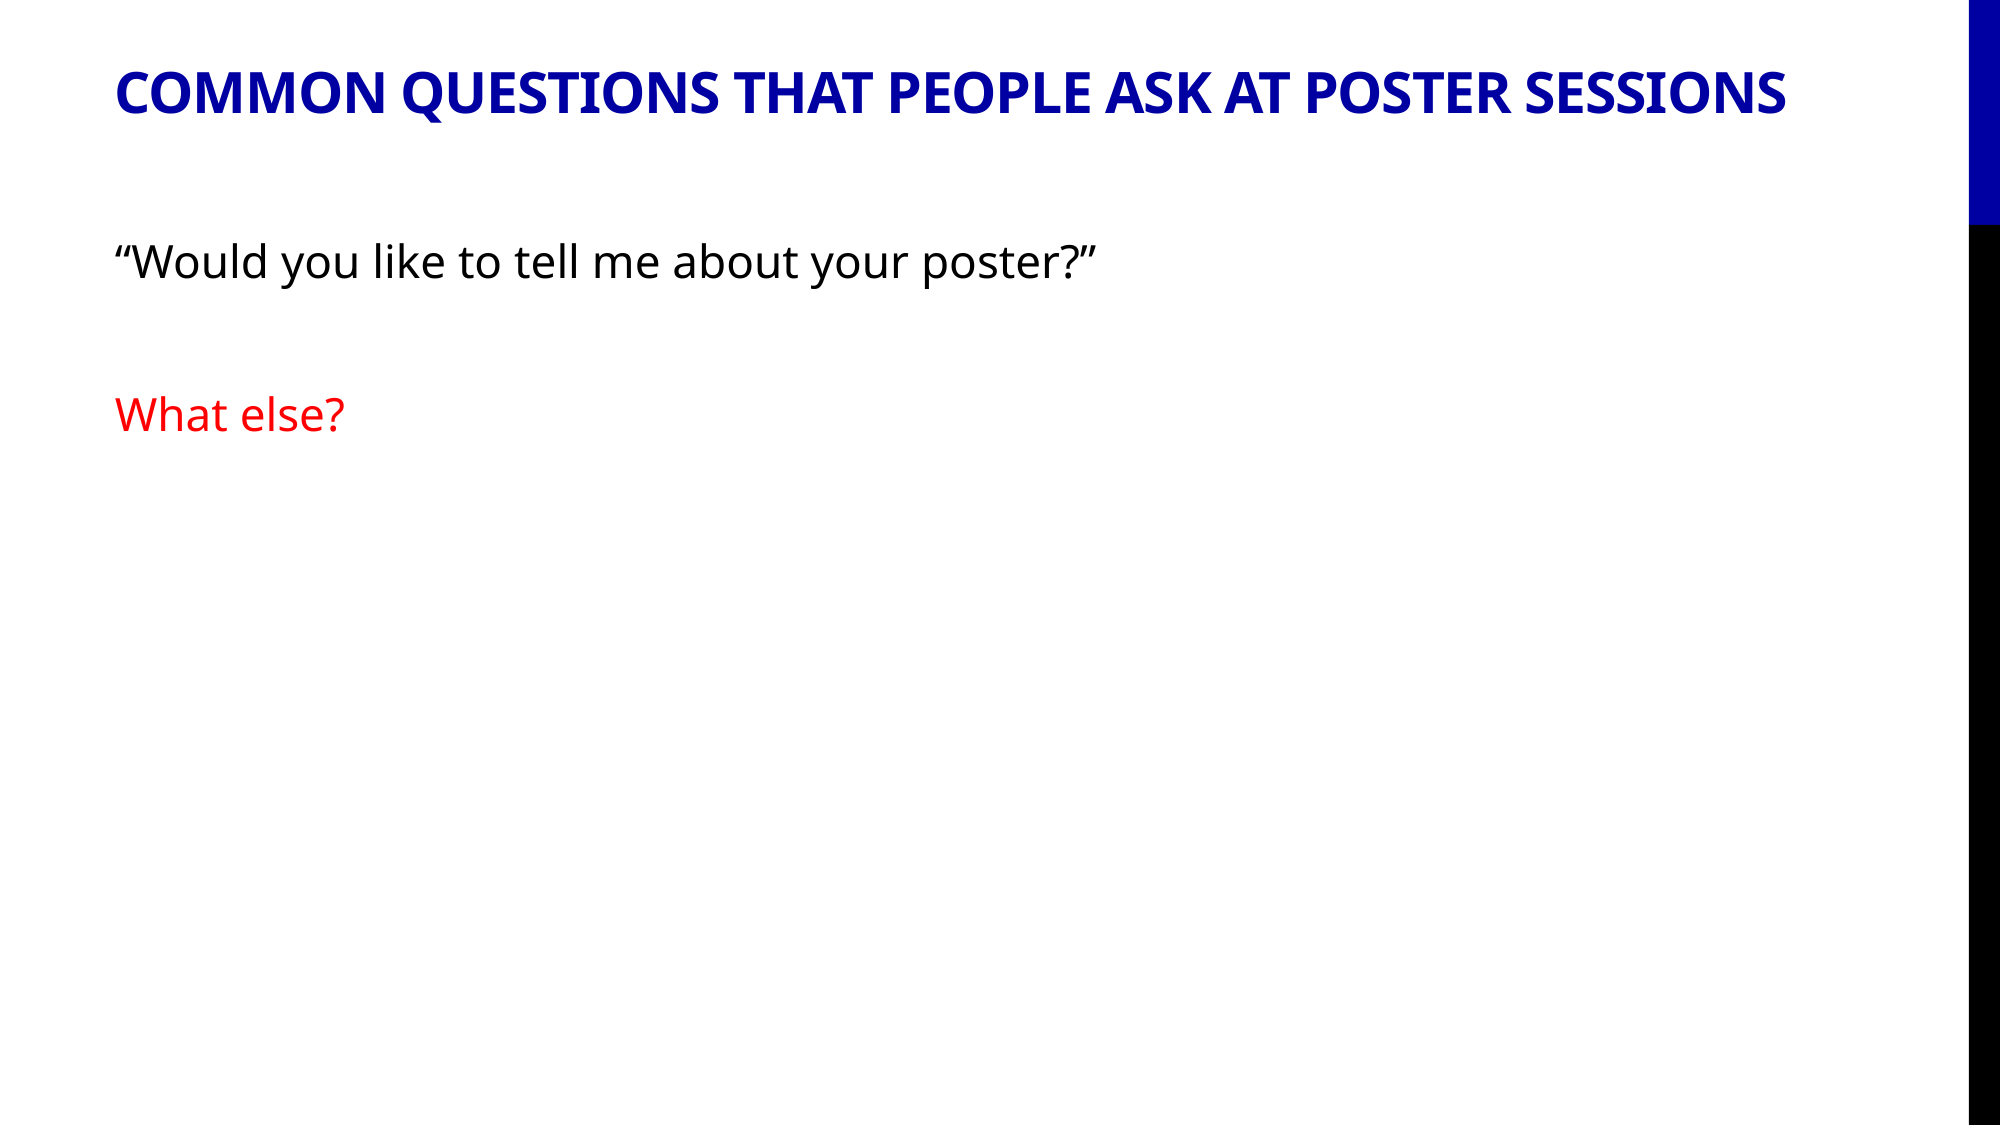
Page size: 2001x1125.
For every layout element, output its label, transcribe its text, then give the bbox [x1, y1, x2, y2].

title Common questions that people ask at poster sessions [99, 49, 1888, 170]
list “Would you like to tell me about your poster?” What else? [99, 224, 1888, 1005]
